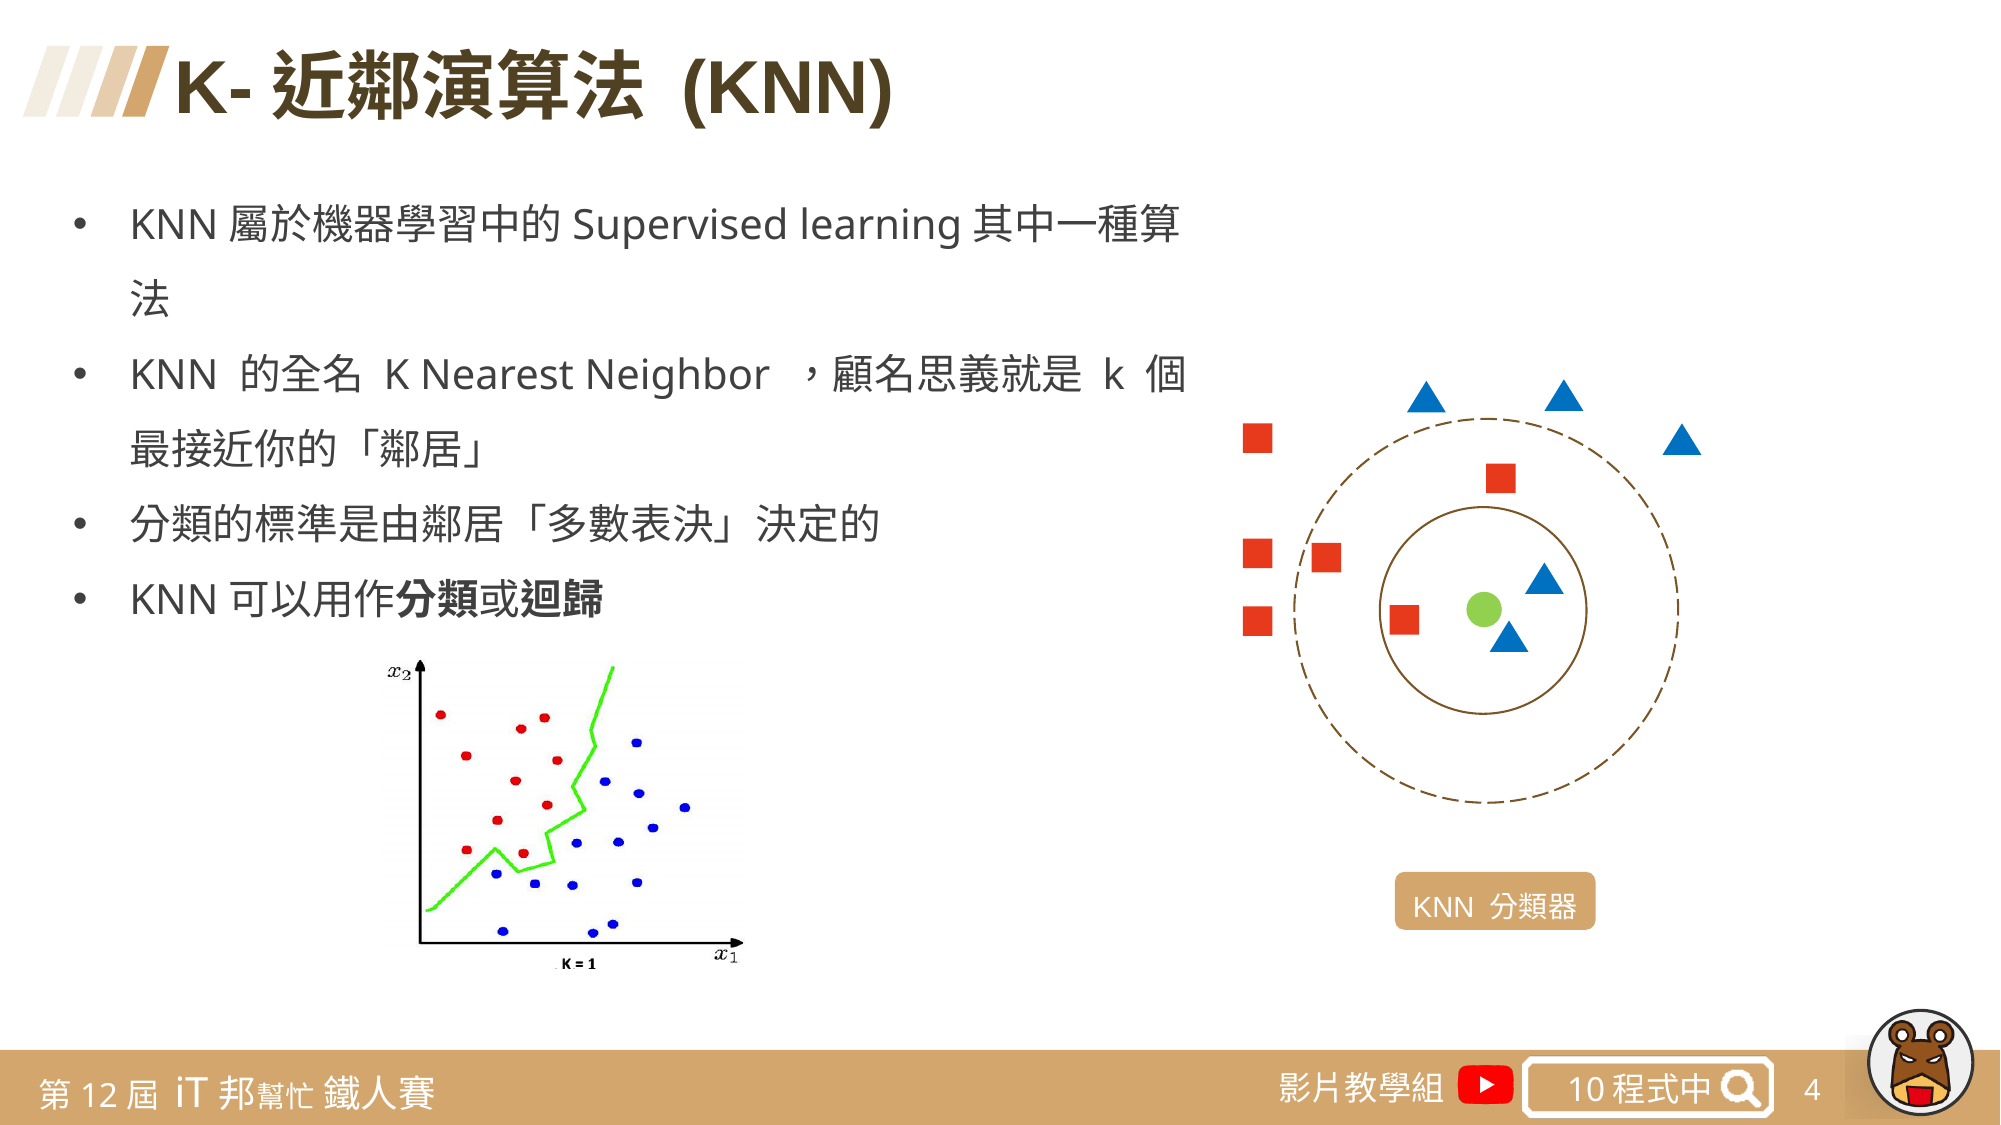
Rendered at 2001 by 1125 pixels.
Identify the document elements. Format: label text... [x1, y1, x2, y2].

text_box [1242, 422, 1273, 454]
picture [361, 637, 769, 990]
text_box [1242, 538, 1273, 569]
text_box [1465, 590, 1503, 629]
picture [1410, 962, 1774, 1125]
text_box [1378, 506, 1588, 715]
text_box [1242, 605, 1273, 637]
text_box KNN 分類器 [1393, 870, 1597, 931]
picture [1871, 1012, 1971, 1112]
text_box [1405, 378, 1448, 414]
text_box [1660, 421, 1704, 456]
text_box [1293, 417, 1680, 804]
text_box KNN屬於機器學習中的Supervised learning其中一種算法 KNN 的全名 K Nearest Neighbor ，顧名思義就是 k 個最接近你的「鄰居」 分類的標準是由鄰居「多數表決」決定的 KNN可以用作分類或迴歸 [58, 165, 1205, 706]
list K-近鄰演算法 (KNN) [159, 41, 1957, 139]
text_box [1542, 377, 1586, 412]
